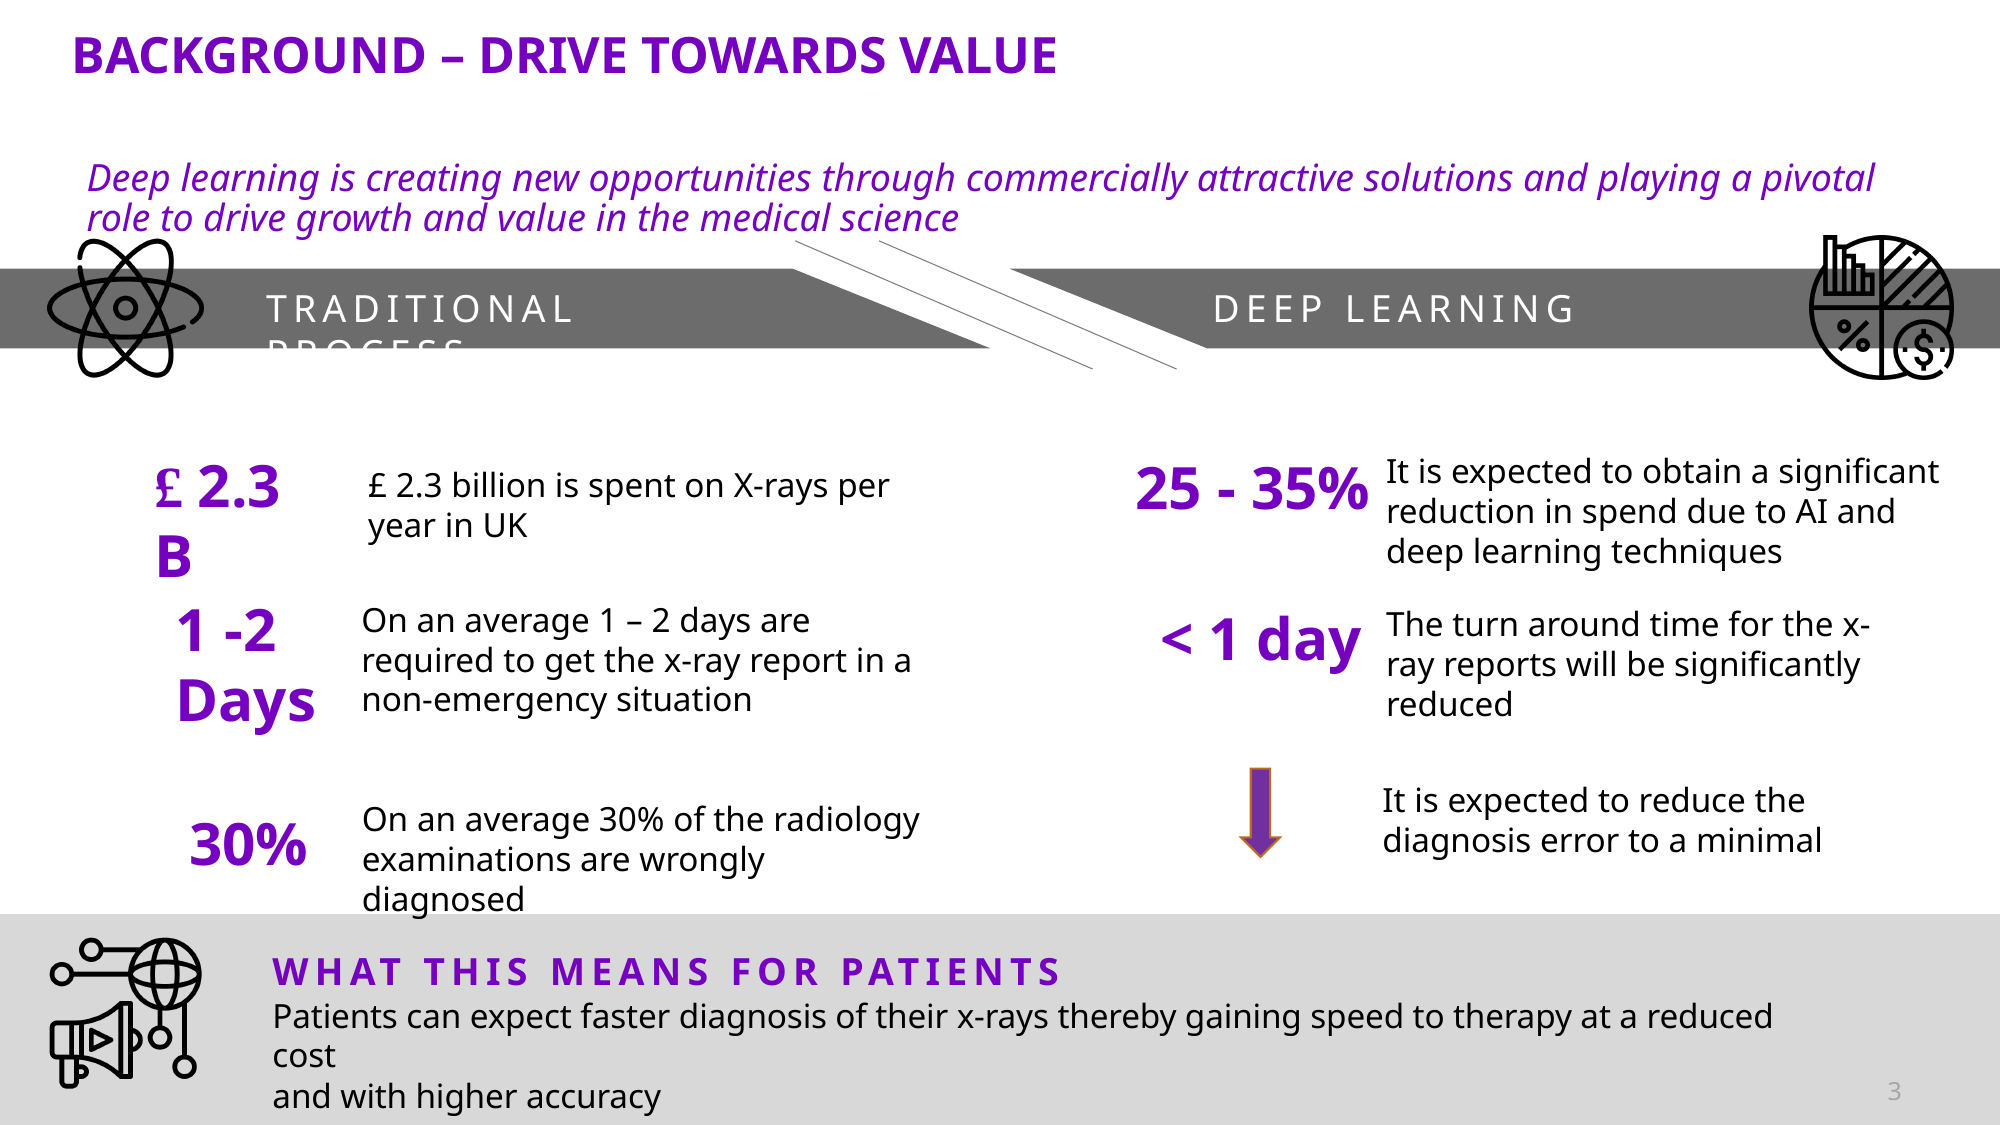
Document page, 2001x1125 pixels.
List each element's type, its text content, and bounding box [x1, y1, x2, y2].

text_box On an average 30% of the radiology examinations are wrongly diagnosed [361, 798, 931, 926]
text_box < 1 day [1145, 594, 1378, 680]
text_box WHAT THIS MEANS FOR PATIENTS Patients can expect faster diagnosis of their x-rays thereby gaining speed to therapy at a reduced cost and with higher accuracy [251, 943, 1851, 1124]
text_box DEEP LEARNING [1197, 277, 1793, 338]
text_box 25 - 35% [1120, 443, 1401, 529]
picture [47, 230, 204, 386]
text_box [204, 267, 795, 350]
text_box On an average 1 – 2 days are required to get the x-ray report in a non-emergency situation [361, 598, 931, 726]
title Background – drive towards value [71, 32, 1947, 127]
text_box Deep learning is creating new opportunities through commercially attractive solutions and playing a pivotal role to drive growth and value in the medical science [71, 127, 1947, 268]
text_box [1177, 267, 1809, 350]
text_box 3 [1887, 1075, 1938, 1110]
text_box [795, 240, 879, 370]
text_box £ 2.3 B [139, 441, 347, 597]
text_box £ 2.3 billion is spent on X-rays per year in UK [368, 463, 937, 552]
text_box TRADITIONAL PROCESS [251, 277, 796, 383]
text_box It is expected to reduce the diagnosis error to a minimal [1382, 779, 1913, 867]
text_box [0, 267, 47, 350]
text_box [1954, 267, 2000, 350]
text_box It is expected to obtain a significant reduction in spend due to AI and deep learning techniques [1386, 449, 1954, 578]
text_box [879, 240, 1177, 370]
text_box [1238, 767, 1283, 859]
picture [1809, 235, 1954, 380]
text_box [0, 913, 2000, 1125]
text_box 30% [174, 799, 323, 885]
text_box 1 -2 Days [160, 586, 347, 741]
text_box The turn around time for the x-ray reports will be significantly reduced [1386, 603, 1888, 731]
picture [47, 935, 204, 1092]
